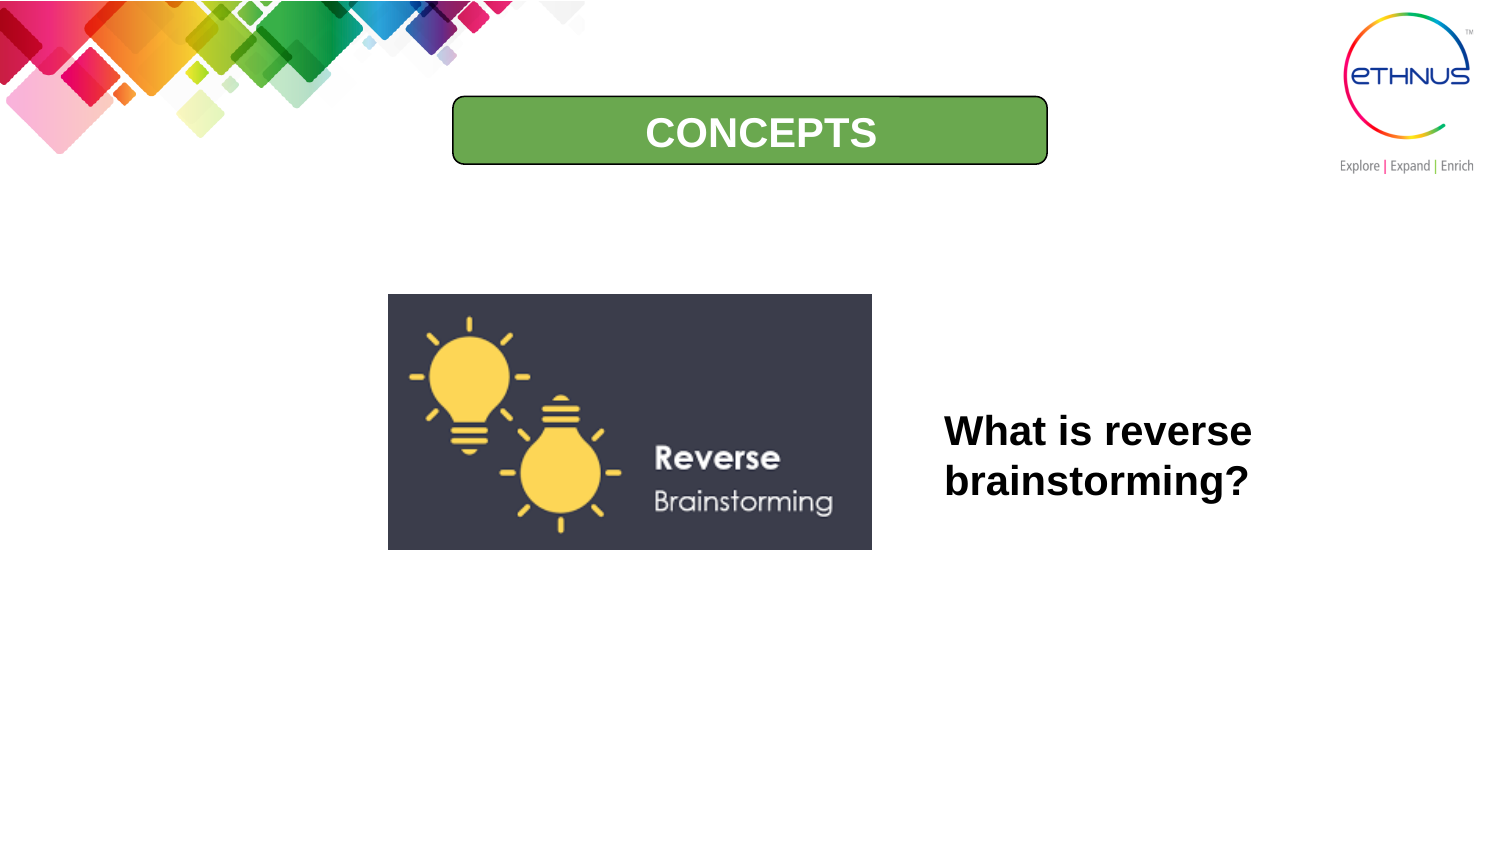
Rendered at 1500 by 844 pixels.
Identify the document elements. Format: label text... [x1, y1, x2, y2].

text_box What is reverse brainstorming? [929, 388, 1422, 519]
picture [0, 1, 585, 154]
picture [388, 294, 872, 550]
picture [1327, 0, 1500, 182]
text_box CONCEPTS [459, 96, 1048, 165]
